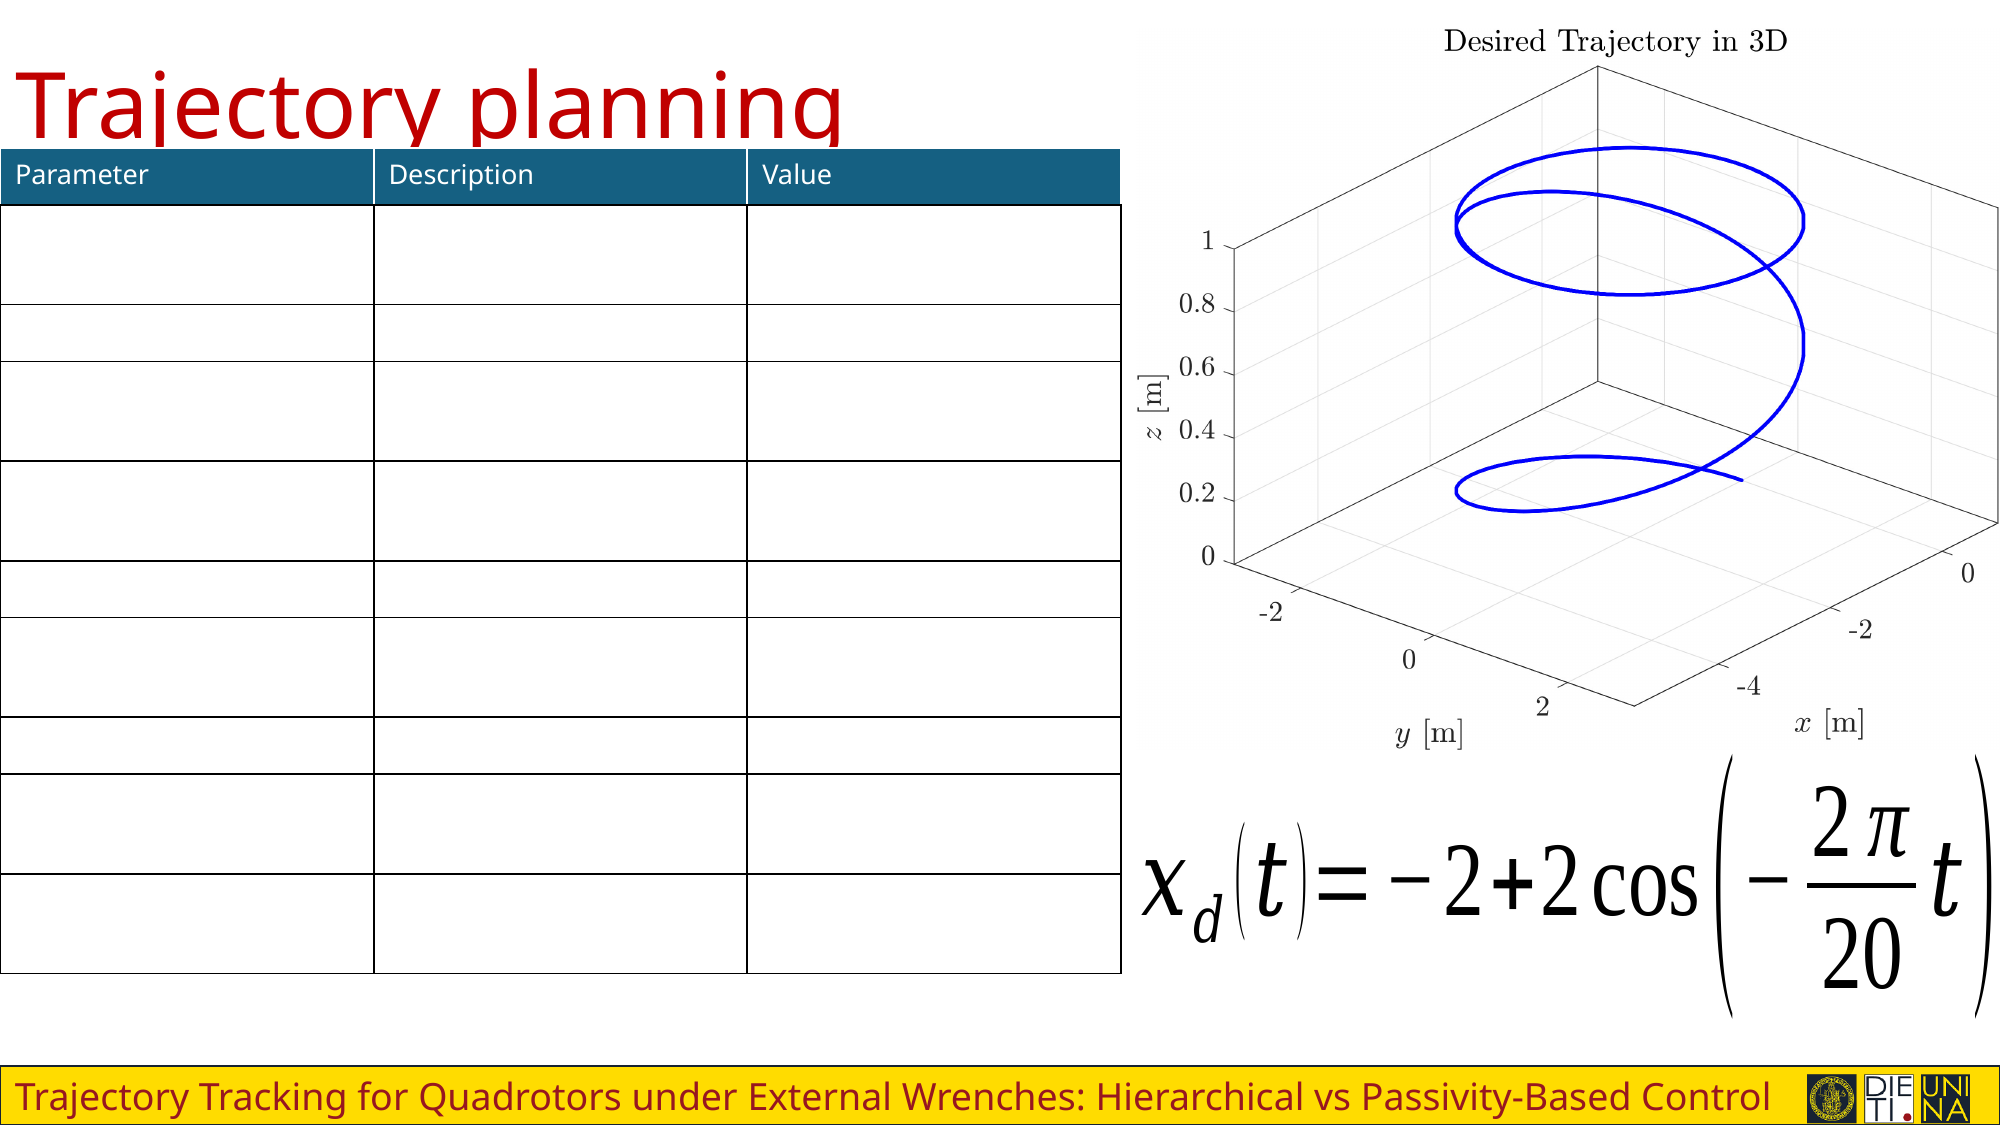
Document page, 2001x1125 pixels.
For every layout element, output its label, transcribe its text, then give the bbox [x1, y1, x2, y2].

title Trajectory planning [0, 0, 1725, 218]
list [1136, 27, 2000, 751]
text_box Trajectory Tracking for Quadrotors under External Wrenches: Hierarchical vs Passivity-Based Control [0, 1066, 2000, 1125]
picture [1806, 1071, 1970, 1125]
